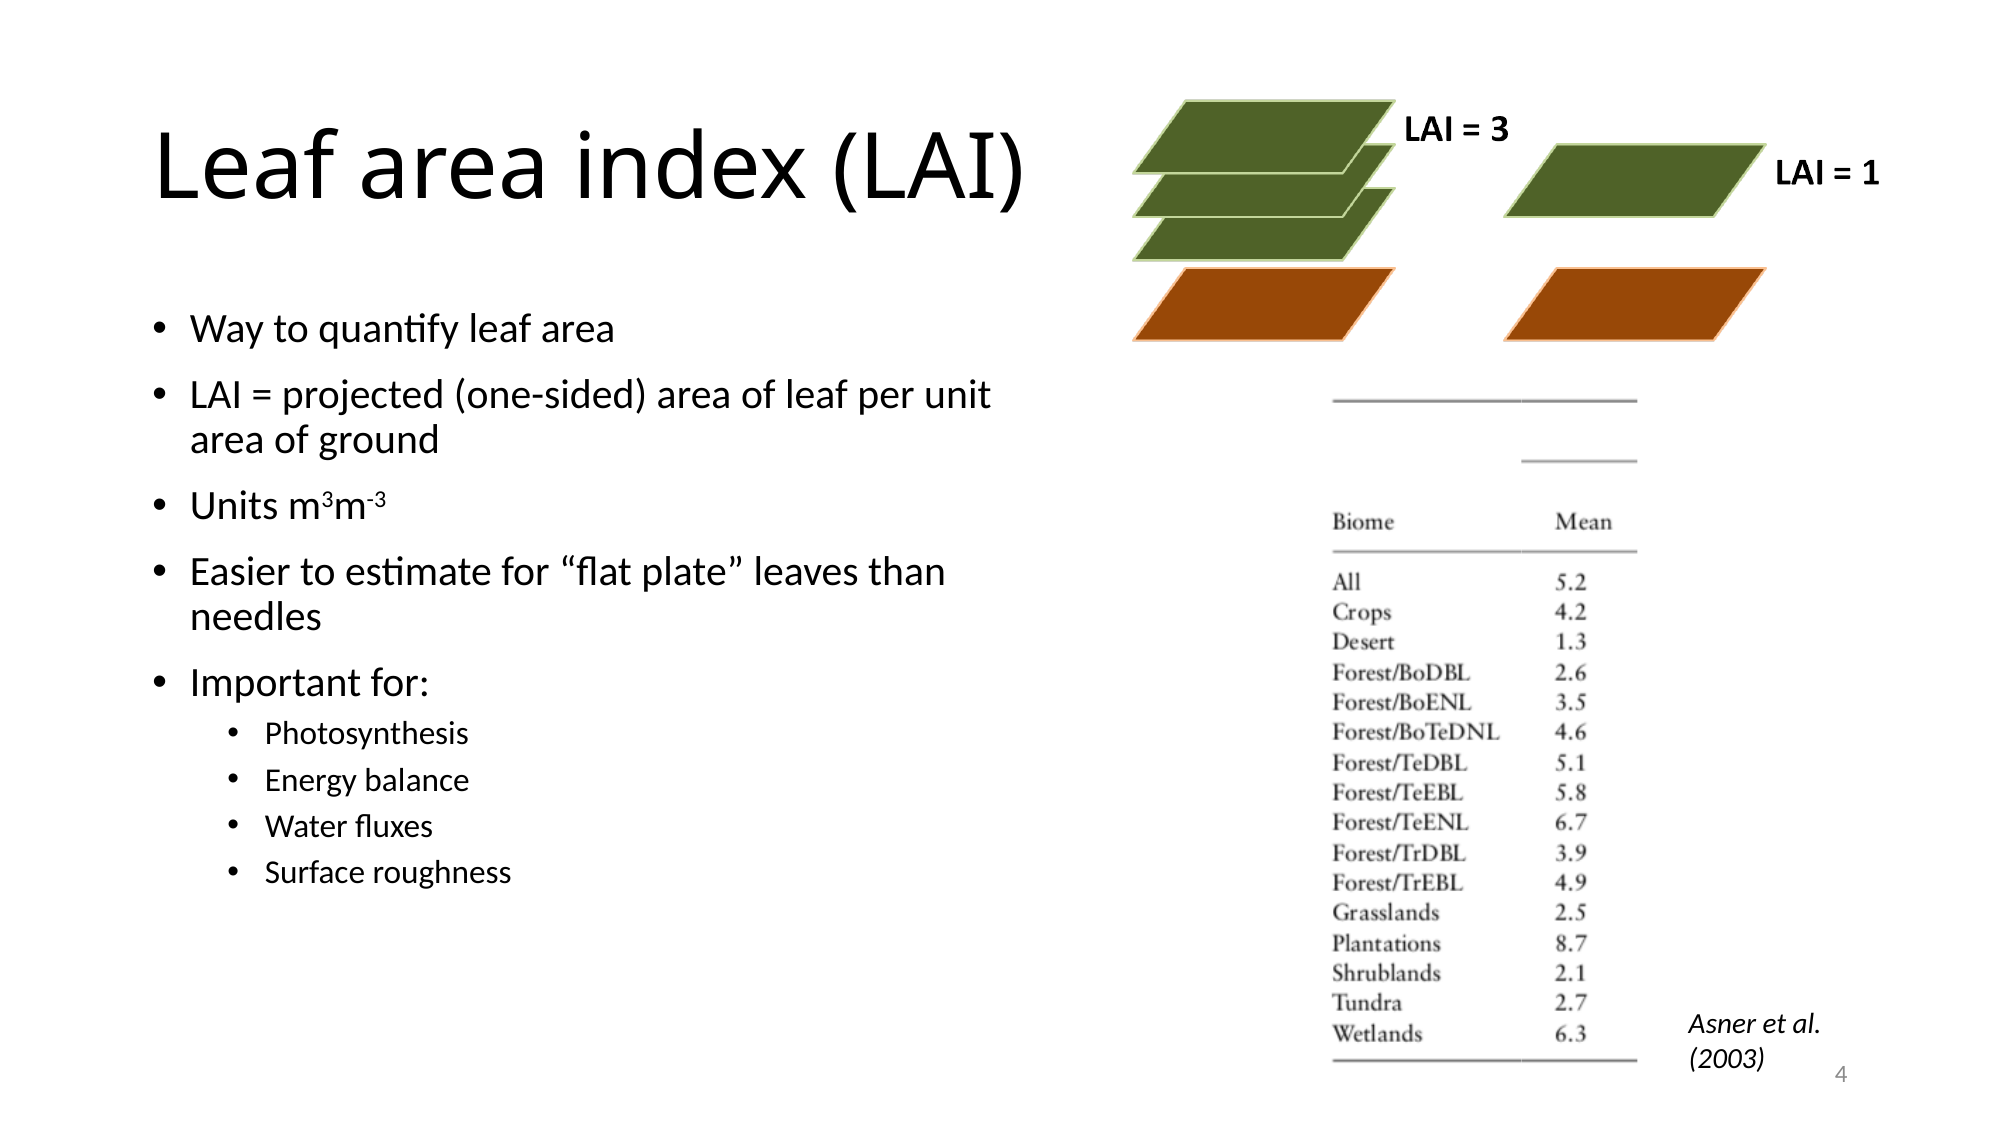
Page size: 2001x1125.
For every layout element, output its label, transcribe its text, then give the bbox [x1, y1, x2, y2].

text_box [1325, 386, 1638, 1073]
title Leaf area index (LAI) [137, 59, 1863, 278]
list Way to quantify leaf area LAI = projected (one-sided) area of leaf per unit area of ground Units m3m-3 Easier to estimate for “flat plate” leaves than needles Important for: Photosynthesis Energy balance Water fluxes Surface roughness [137, 299, 1026, 1014]
picture [1131, 93, 1904, 342]
text_box Asner et al. (2003) [1673, 997, 1904, 1082]
slide_number 4 [1412, 1042, 1863, 1103]
